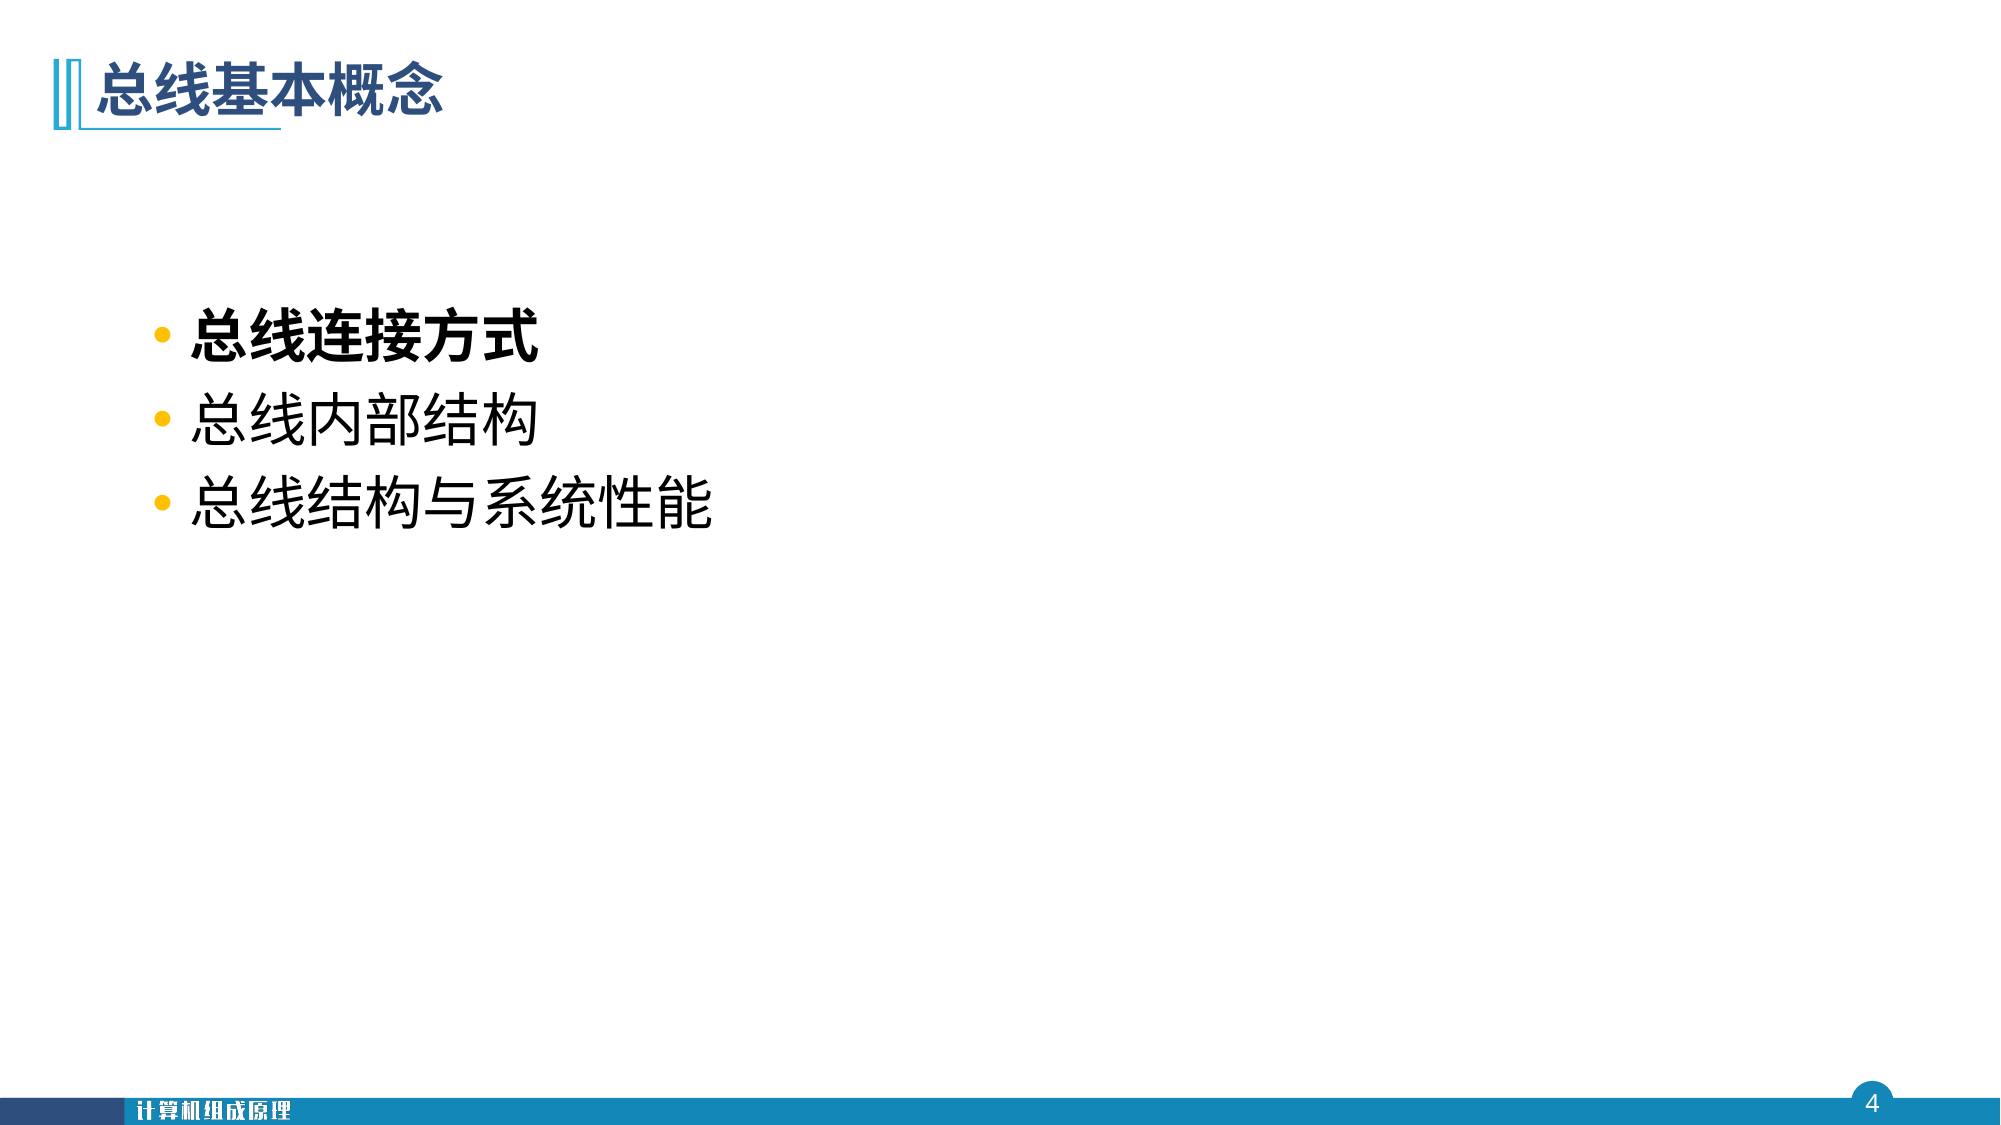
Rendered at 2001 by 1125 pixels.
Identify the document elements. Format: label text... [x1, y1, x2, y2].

list 总线连接方式 总线内部结构 总线结构与系统性能 [137, 299, 1863, 1014]
title 总线基本概念 [80, 42, 1805, 144]
